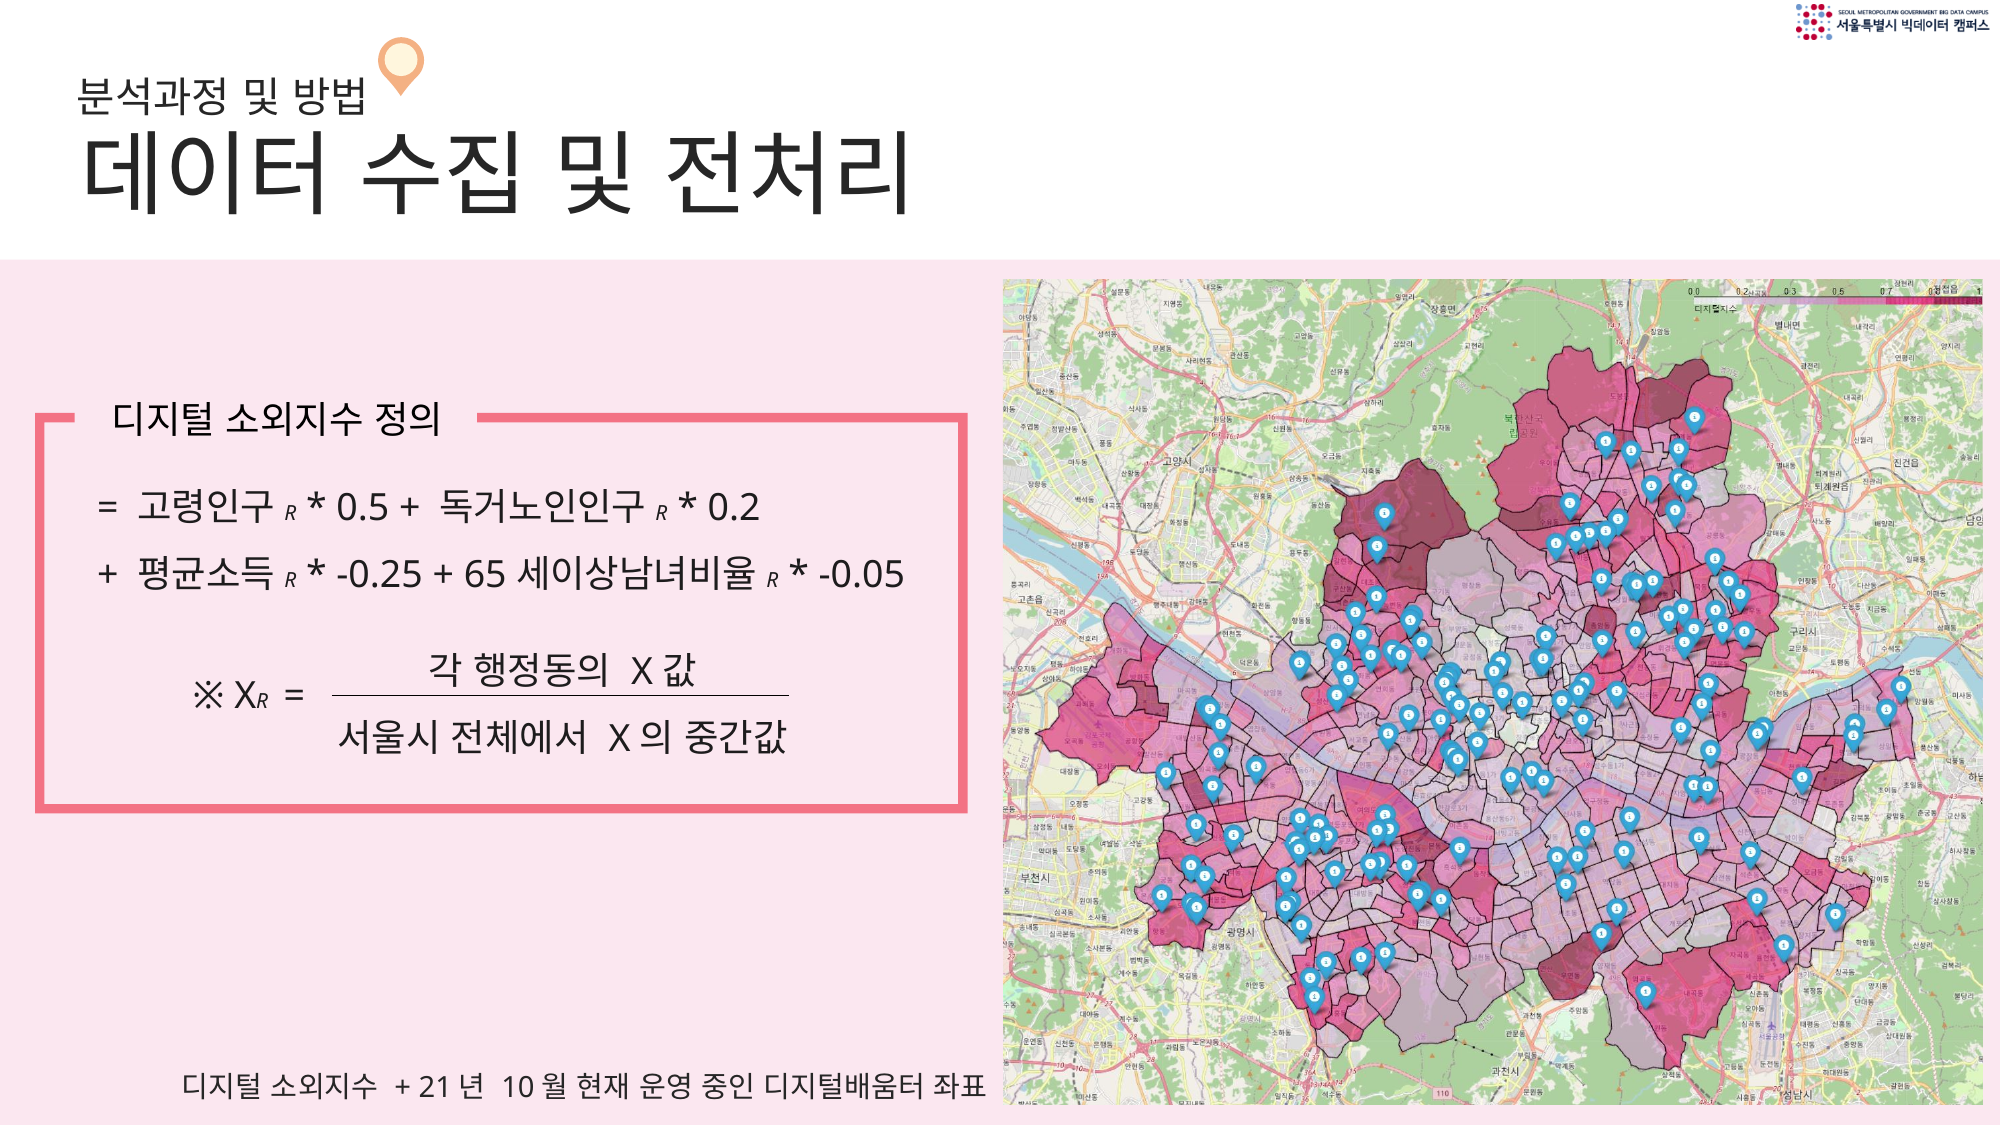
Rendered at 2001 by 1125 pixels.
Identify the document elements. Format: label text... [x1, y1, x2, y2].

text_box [1002, 279, 1983, 1105]
text_box [39, 417, 964, 810]
text_box [73, 365, 478, 477]
text_box 디지털 소외지수 + 21년 10월 현재 운영 중인 디지털배움터 좌표 [160, 1060, 1003, 1111]
title 데이터 수집 및 전처리 [65, 69, 1005, 287]
text_box [0, 259, 2000, 1125]
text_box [377, 37, 425, 83]
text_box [166, 616, 837, 762]
text_box 디지털 소외지수 정의 [97, 388, 459, 448]
picture [1788, 0, 1999, 47]
text_box 분석과정 및 방법 [61, 63, 396, 128]
